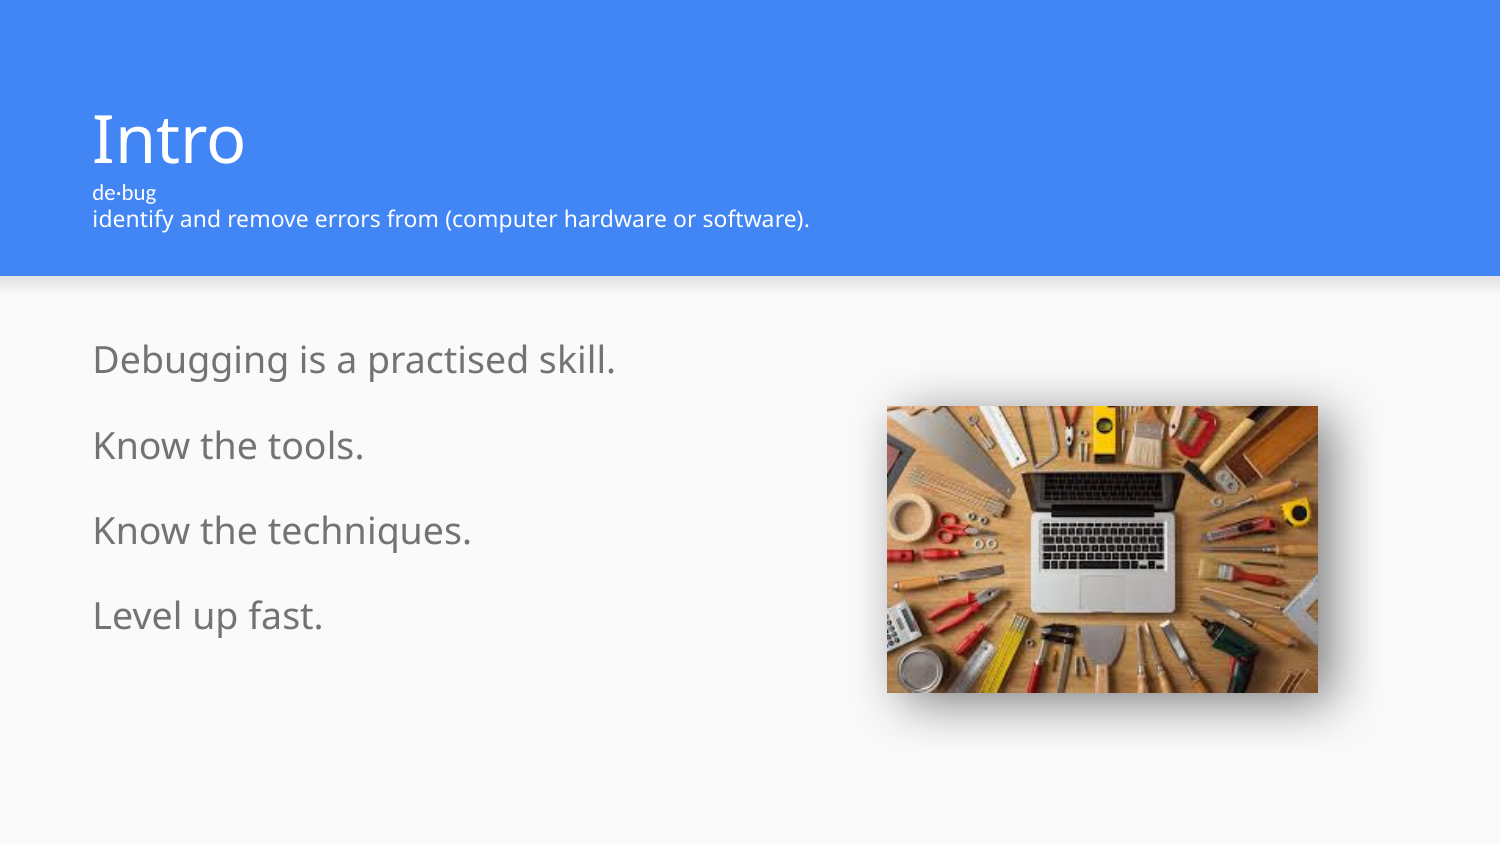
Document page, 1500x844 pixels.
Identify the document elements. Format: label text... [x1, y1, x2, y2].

picture [887, 406, 1318, 693]
title Intro de·bug identify and remove errors from (computer hardware or software). [77, 33, 1427, 248]
list Debugging is a practised skill. Know the tools. Know the techniques. Level up fast. [77, 314, 1427, 760]
